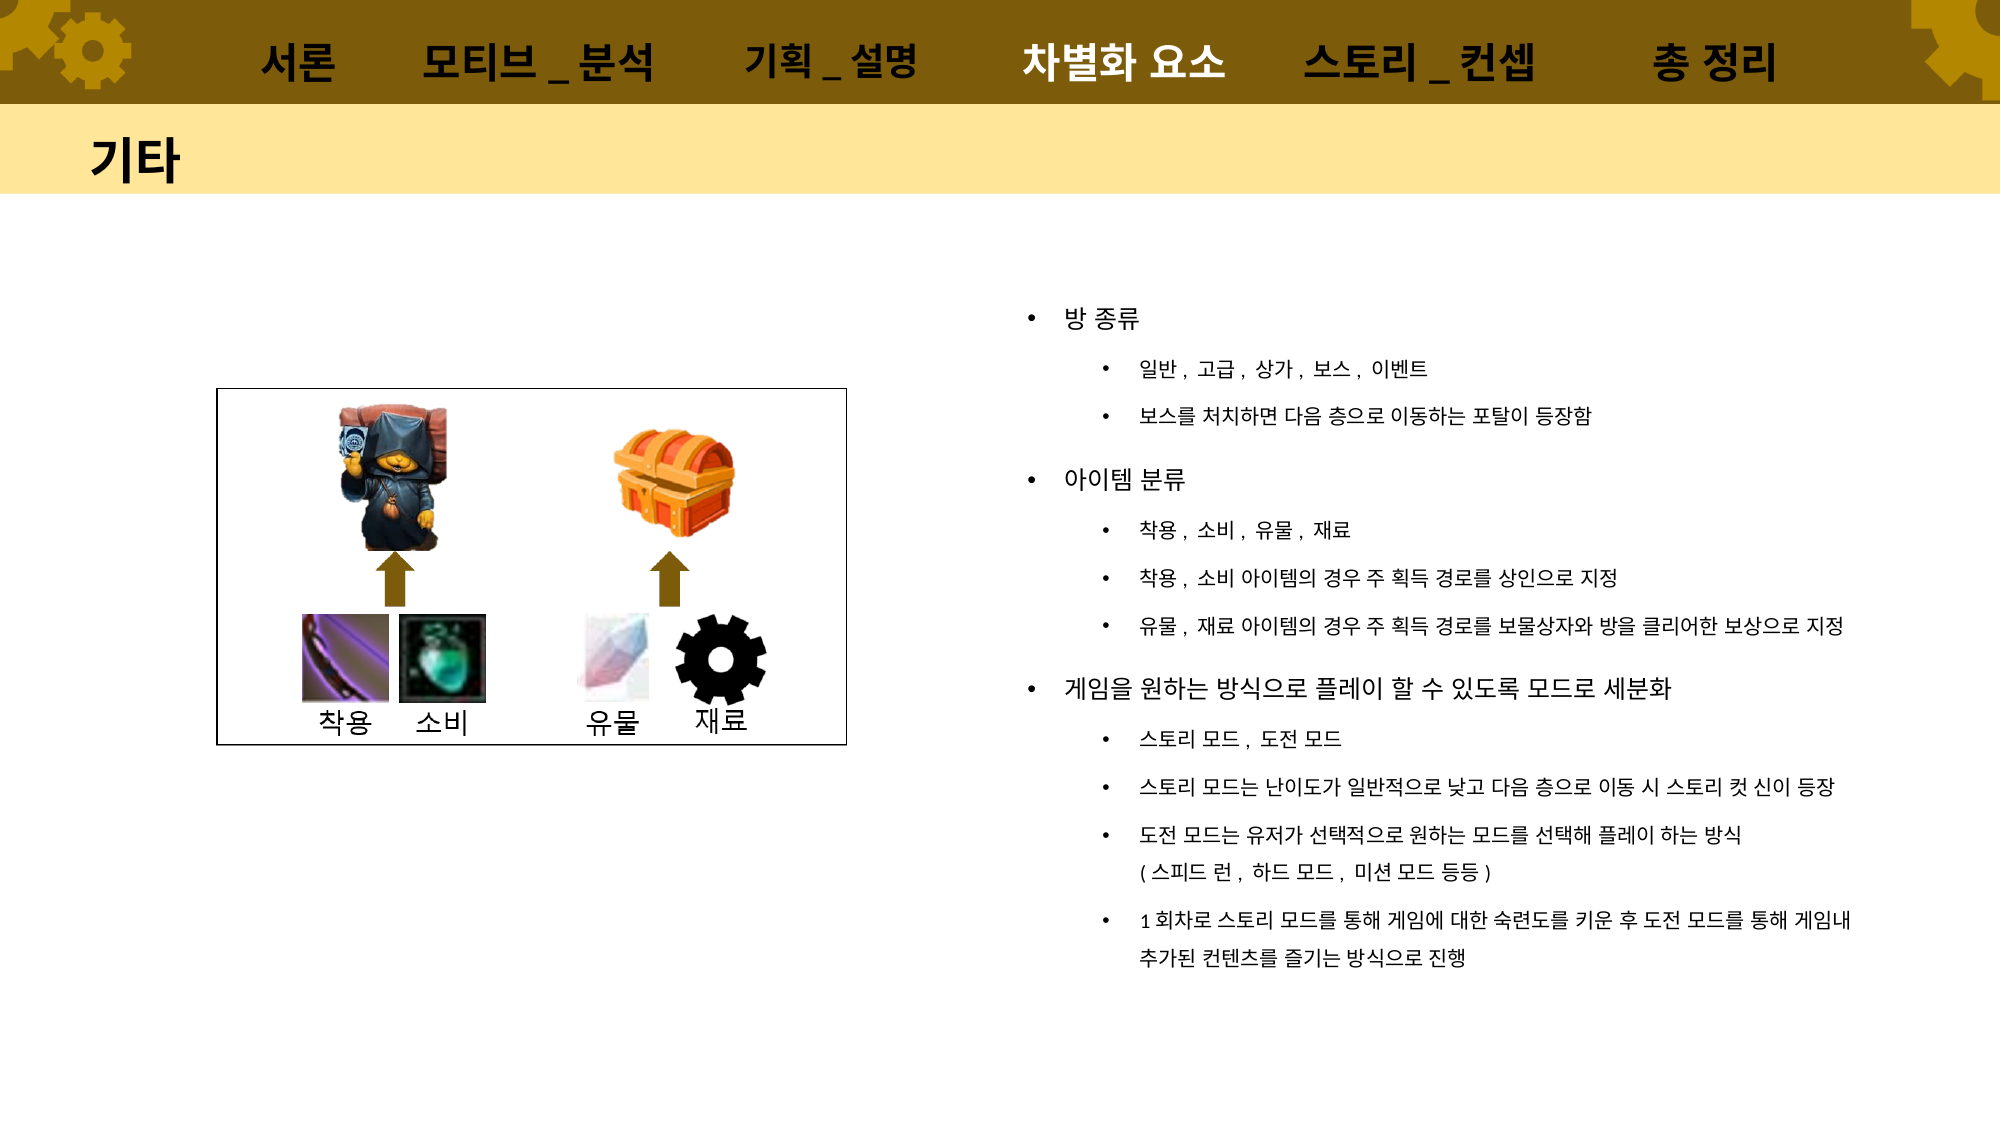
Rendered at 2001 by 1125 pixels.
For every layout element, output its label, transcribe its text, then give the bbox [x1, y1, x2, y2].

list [215, 369, 847, 756]
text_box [161, 7, 1853, 91]
title 기타 [75, 105, 1800, 184]
list 방 종류 일반, 고급, 상가, 보스, 이벤트 보스를 처치하면 다음 층으로 이동하는 포탈이 등장함 아이템 분류 착용, 소비, 유물, 재료 착용, 소비 아이템의 경우 주 획득 경로를 상인으로 지정 유물, 재료 아이템의 경우 주 획득 경로를 보물상자와 방을 클리어한 보상으로 지정 게임을 원하는 방식으로 플레이 할 수 있도록 모드로 세분화 스토리 모드, 도전 모드 스토리 모드는 난이도가 일반적으로 낮고 다음 층으로 이동 시 스토리 컷 신이 등장 도전 모드는 유저가 선택적으로 원하는 모드를 선택해 플레이 하는 방식 (스피드 런, 하드 모드, 미션 모드 등등) 1회차로 스토리 모드를 통해 게임에 대한 숙련도를 키운 후 도전 모드를 통해 게임내 추가된 컨텐츠를 즐기는 방식으로 진행 [1012, 239, 1925, 1020]
